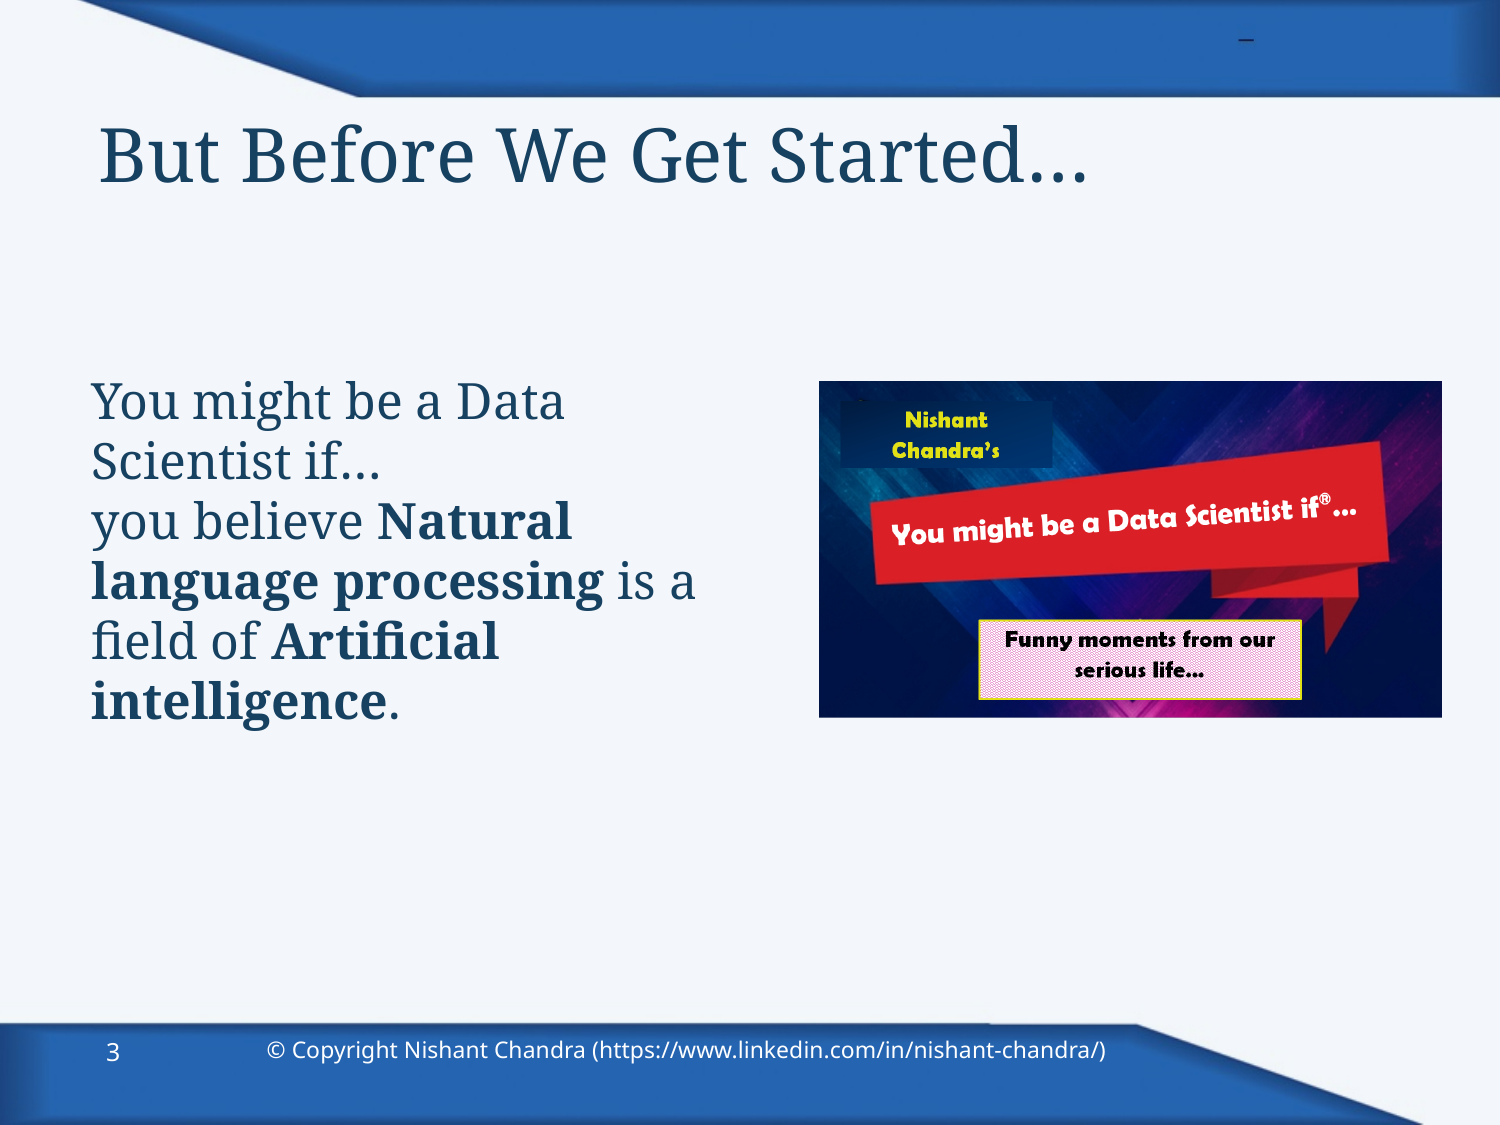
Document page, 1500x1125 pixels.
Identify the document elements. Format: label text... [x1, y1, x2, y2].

picture [0, 0, 1500, 1125]
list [818, 381, 1442, 719]
title But Before We Get Started… [83, 99, 1422, 238]
footer © Copyright Nishant Chandra (https://www.linkedin.com/in/nishant-chandra/) [251, 1027, 1169, 1088]
slide_number 3 [91, 1028, 176, 1089]
text_box You might be a Data Scientist if… you believe Natural language processing is a field of Artificial intelligence. [76, 326, 764, 773]
